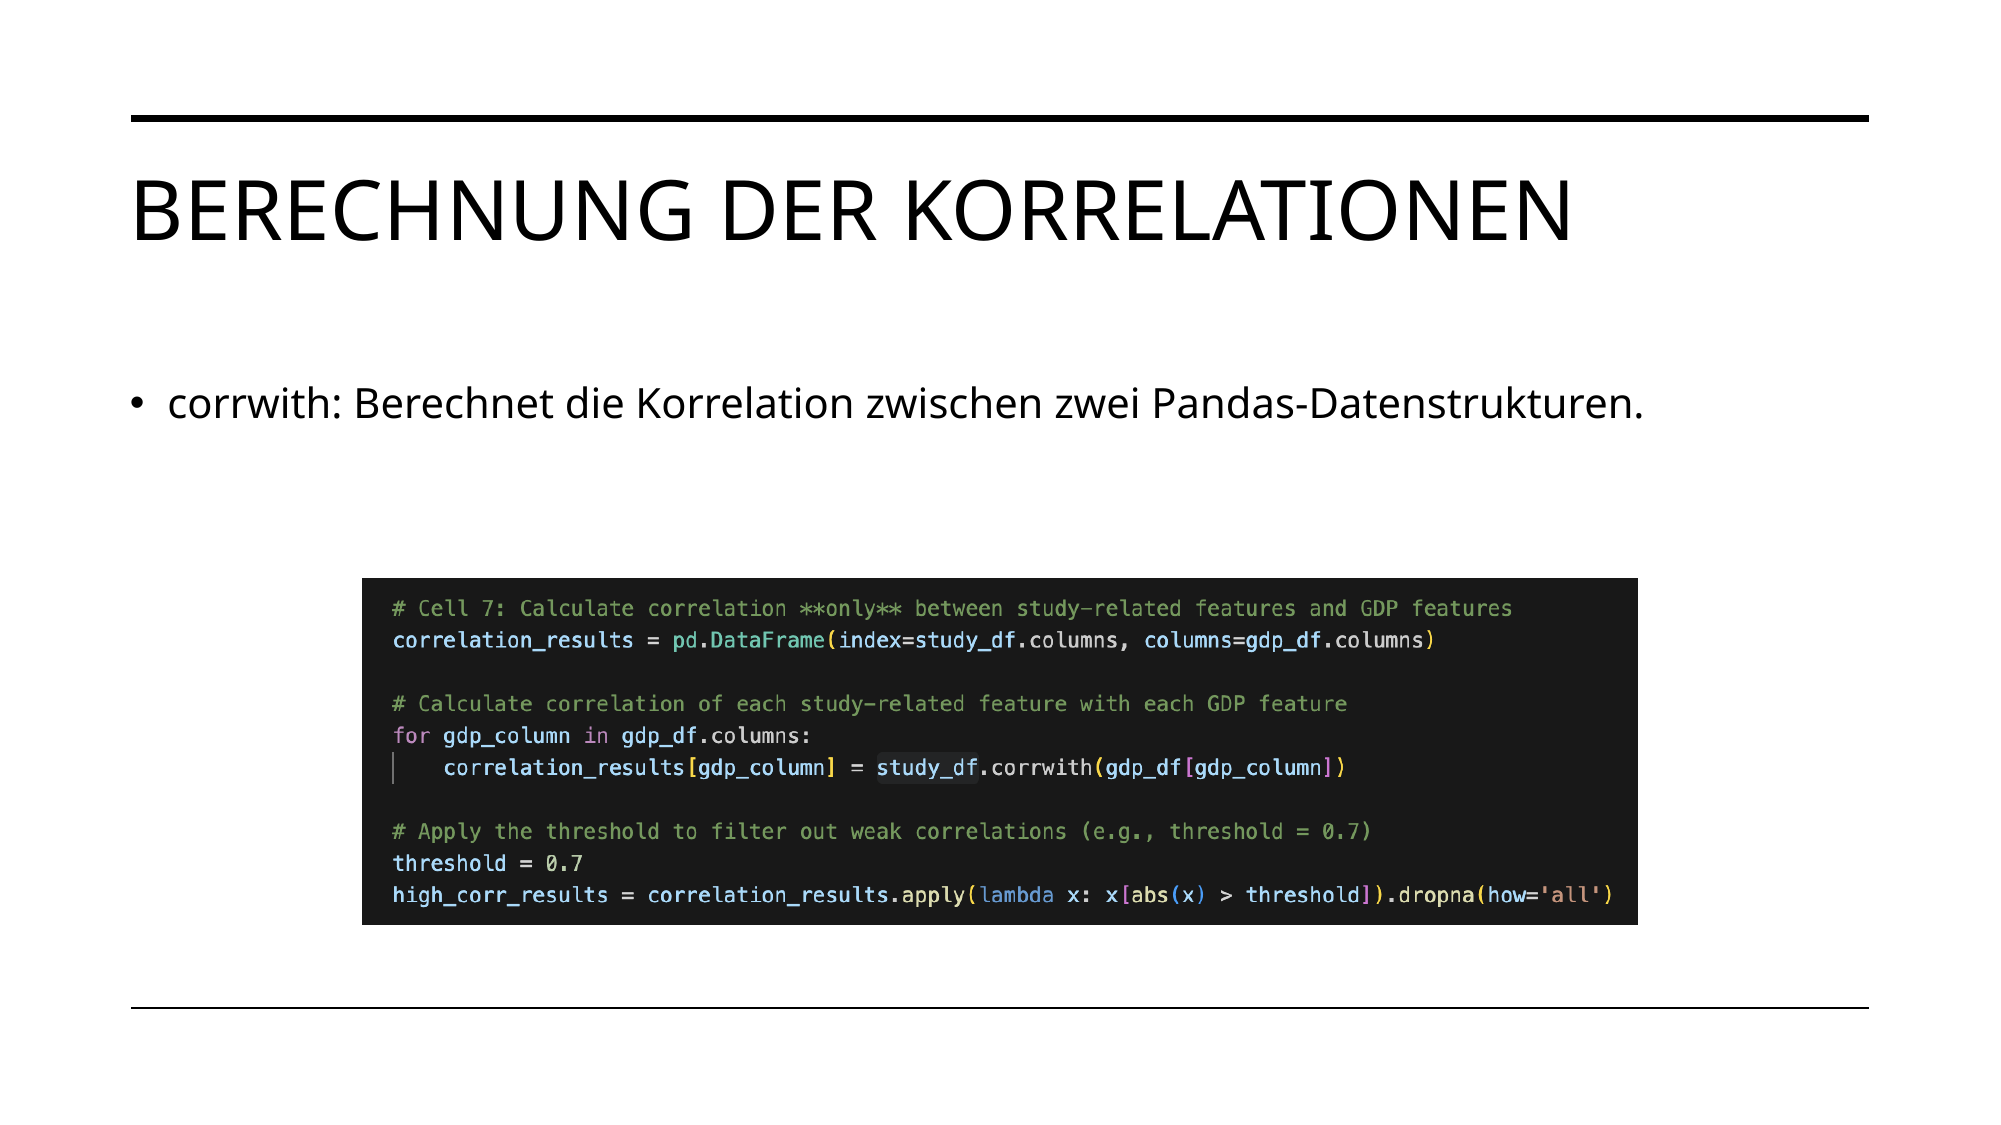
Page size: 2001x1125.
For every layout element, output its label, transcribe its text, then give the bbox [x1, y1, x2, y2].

picture [362, 578, 1638, 925]
list corrwith: Berechnet die Korrelation zwischen zwei Pandas-Datenstrukturen. [114, 364, 1869, 978]
title Berechnung der Korrelationen [114, 149, 1869, 364]
